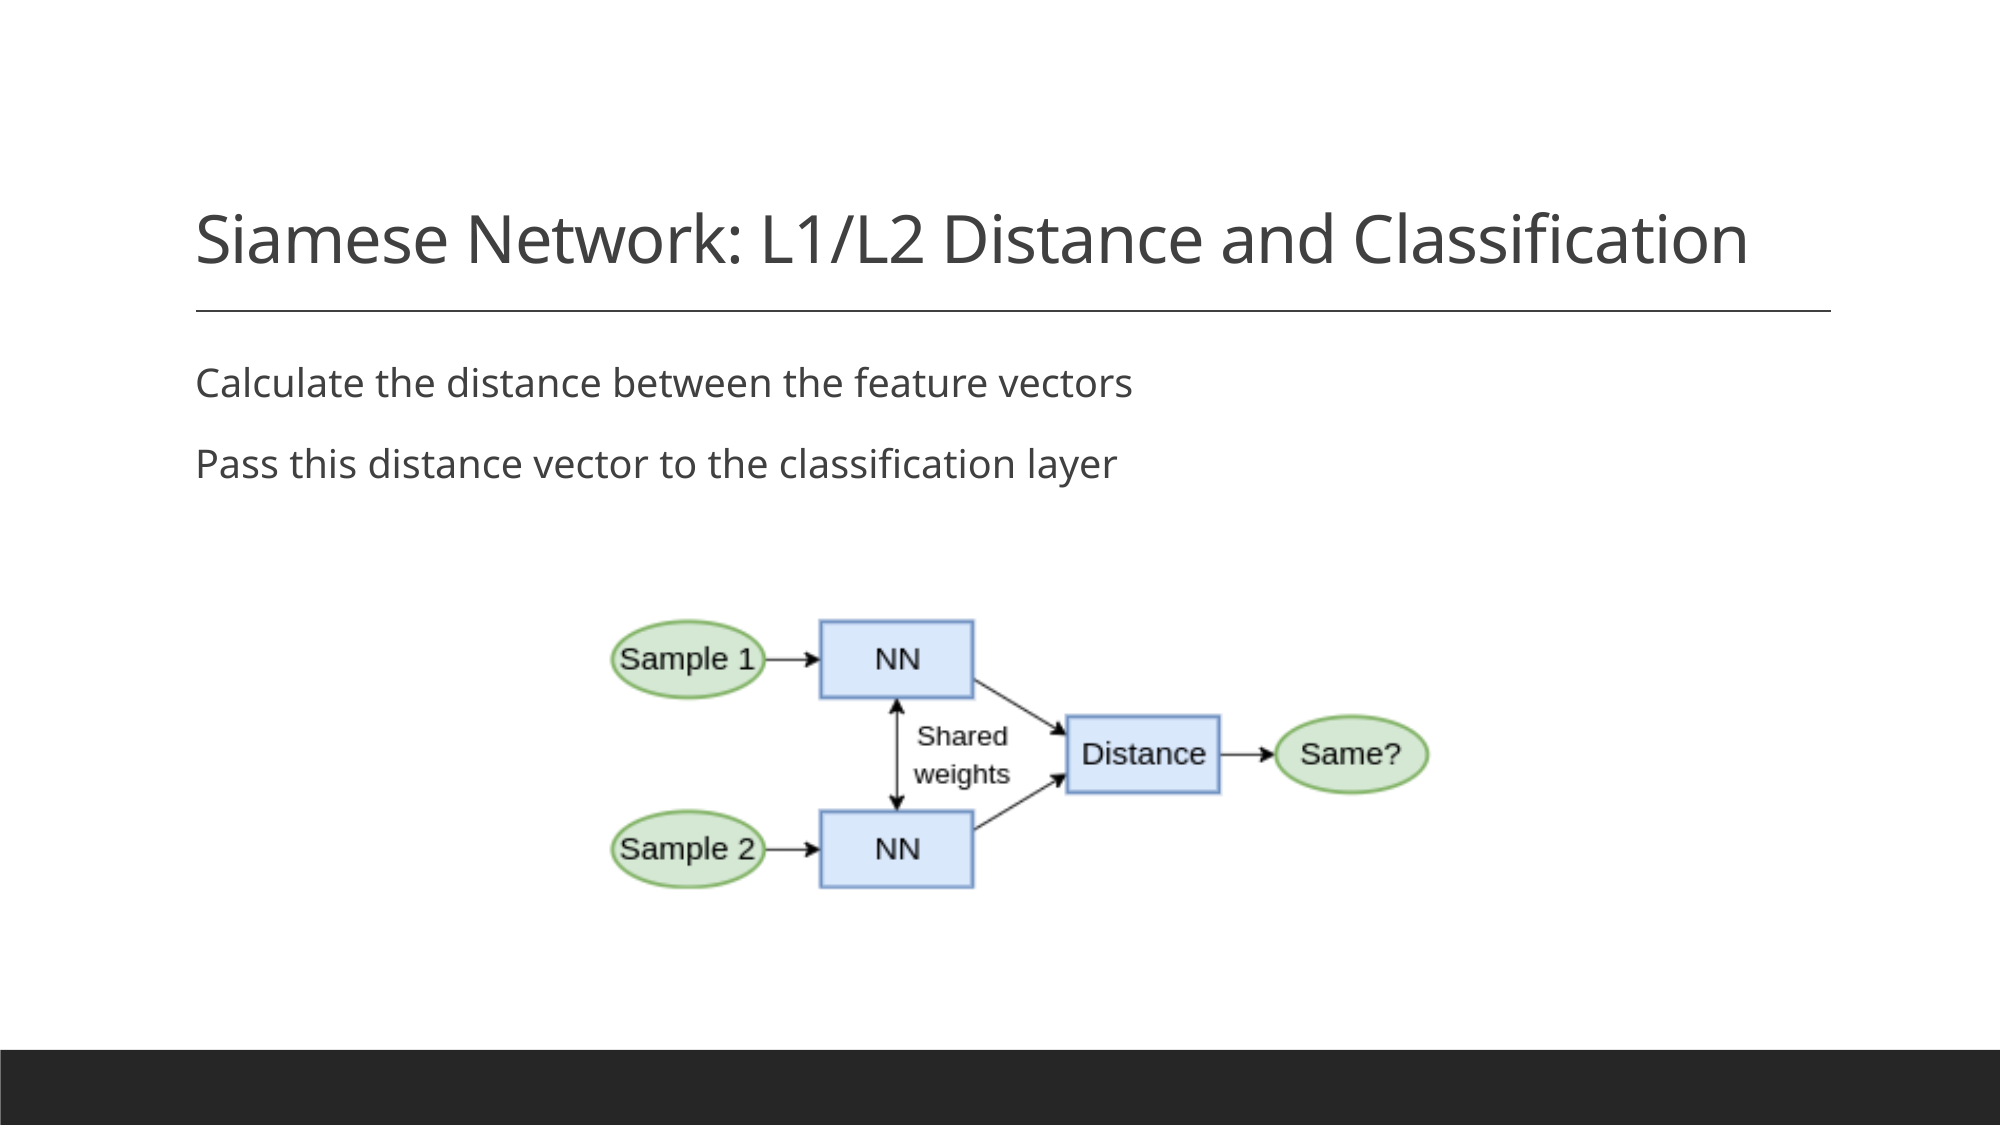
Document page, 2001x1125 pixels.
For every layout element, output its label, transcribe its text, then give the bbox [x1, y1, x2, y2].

title Siamese Network: L1/L2 Distance and Classification [180, 47, 1830, 285]
picture [604, 613, 1441, 901]
list Calculate the distance between the feature vectors Pass this distance vector to the classification layer [180, 345, 1830, 963]
